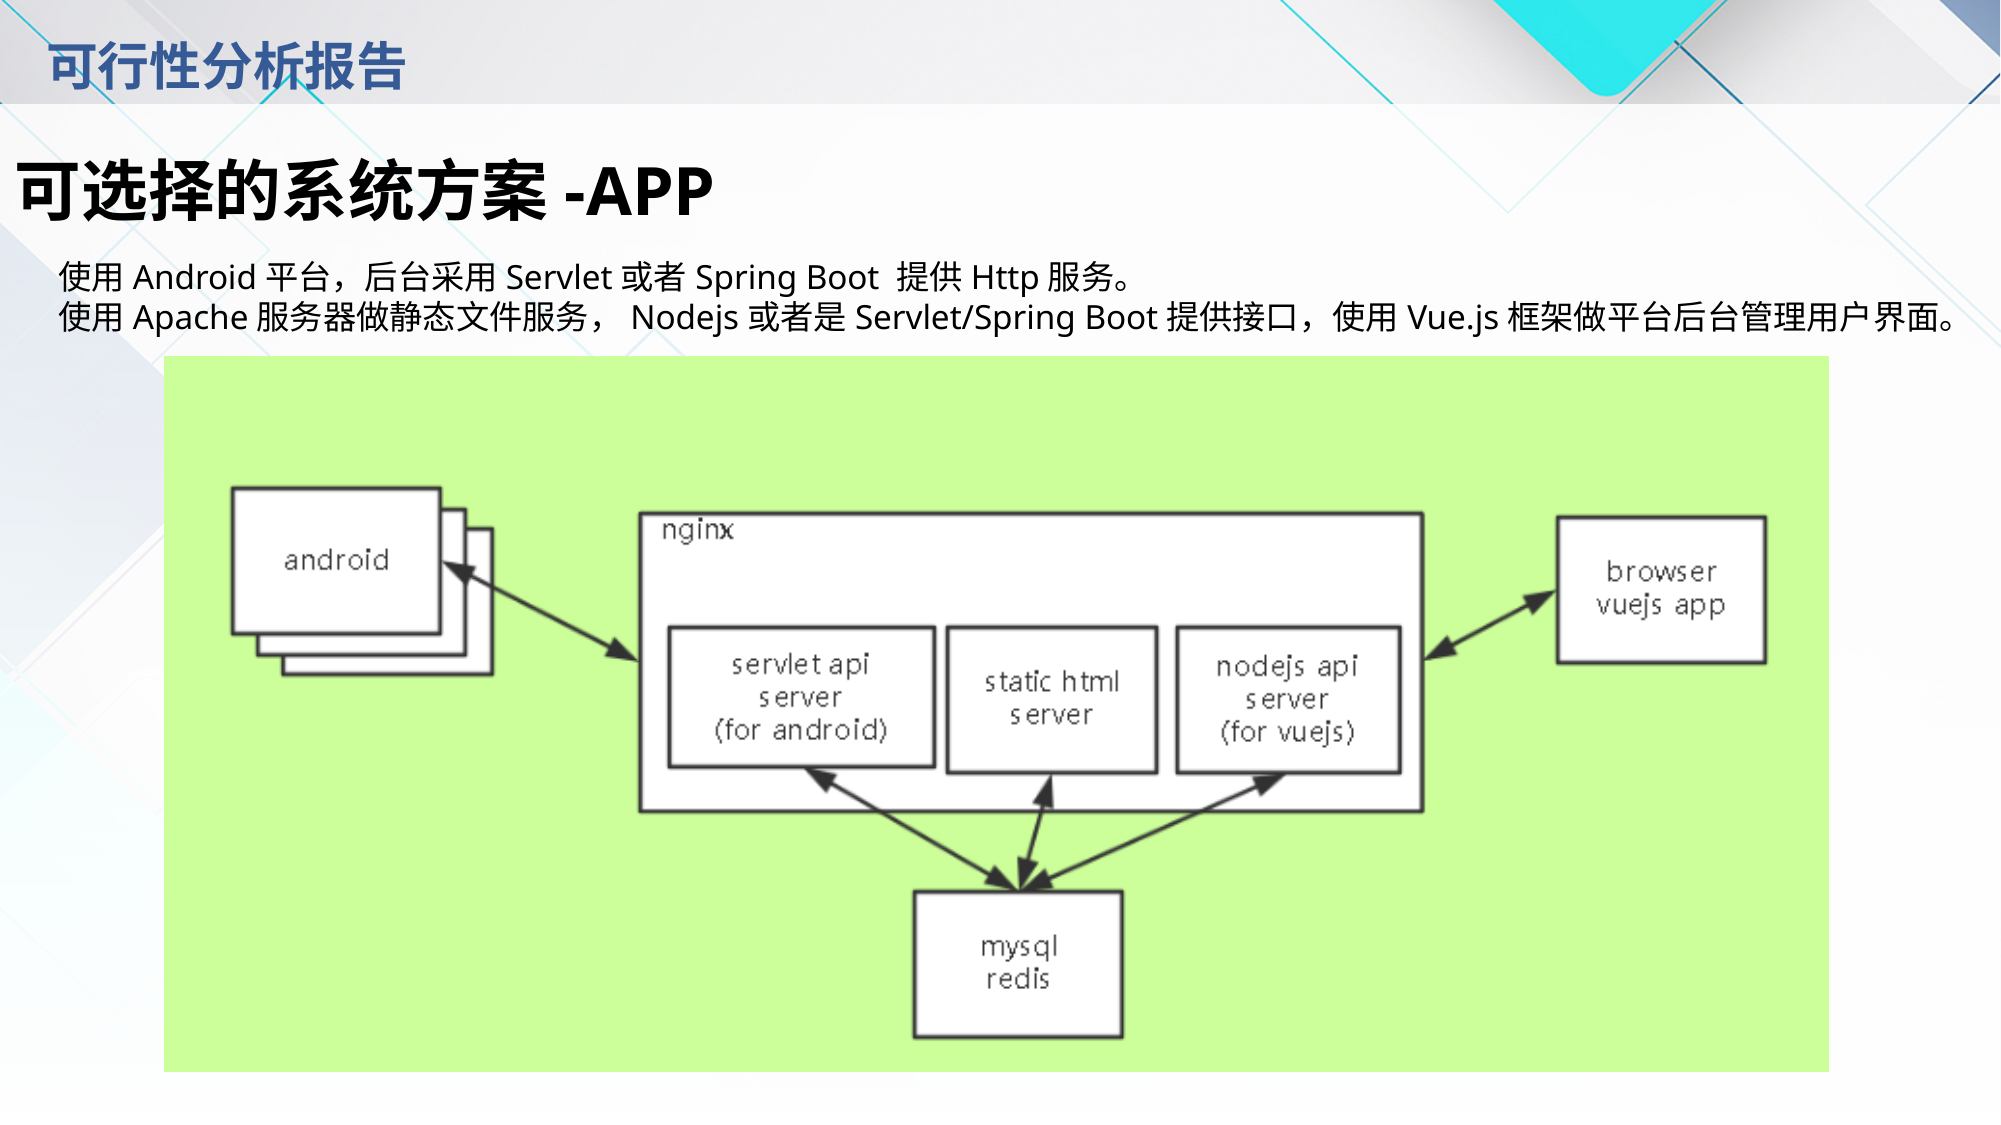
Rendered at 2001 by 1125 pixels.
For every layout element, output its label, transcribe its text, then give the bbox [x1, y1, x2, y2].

title 可行性分析报告 [31, 32, 1757, 84]
picture [164, 356, 1829, 1072]
picture [0, 0, 2001, 1125]
text_box 可选择的系统方案-APP 使用Android平台，后台采用Servlet或者Spring Boot 提供Http服务。 使用Apache服务器做静态文件服务，Nodejs或者是Servlet/Spring Boot提供接口，使用Vue.js框架做平台后台管理用户界面。 [0, 84, 2000, 344]
